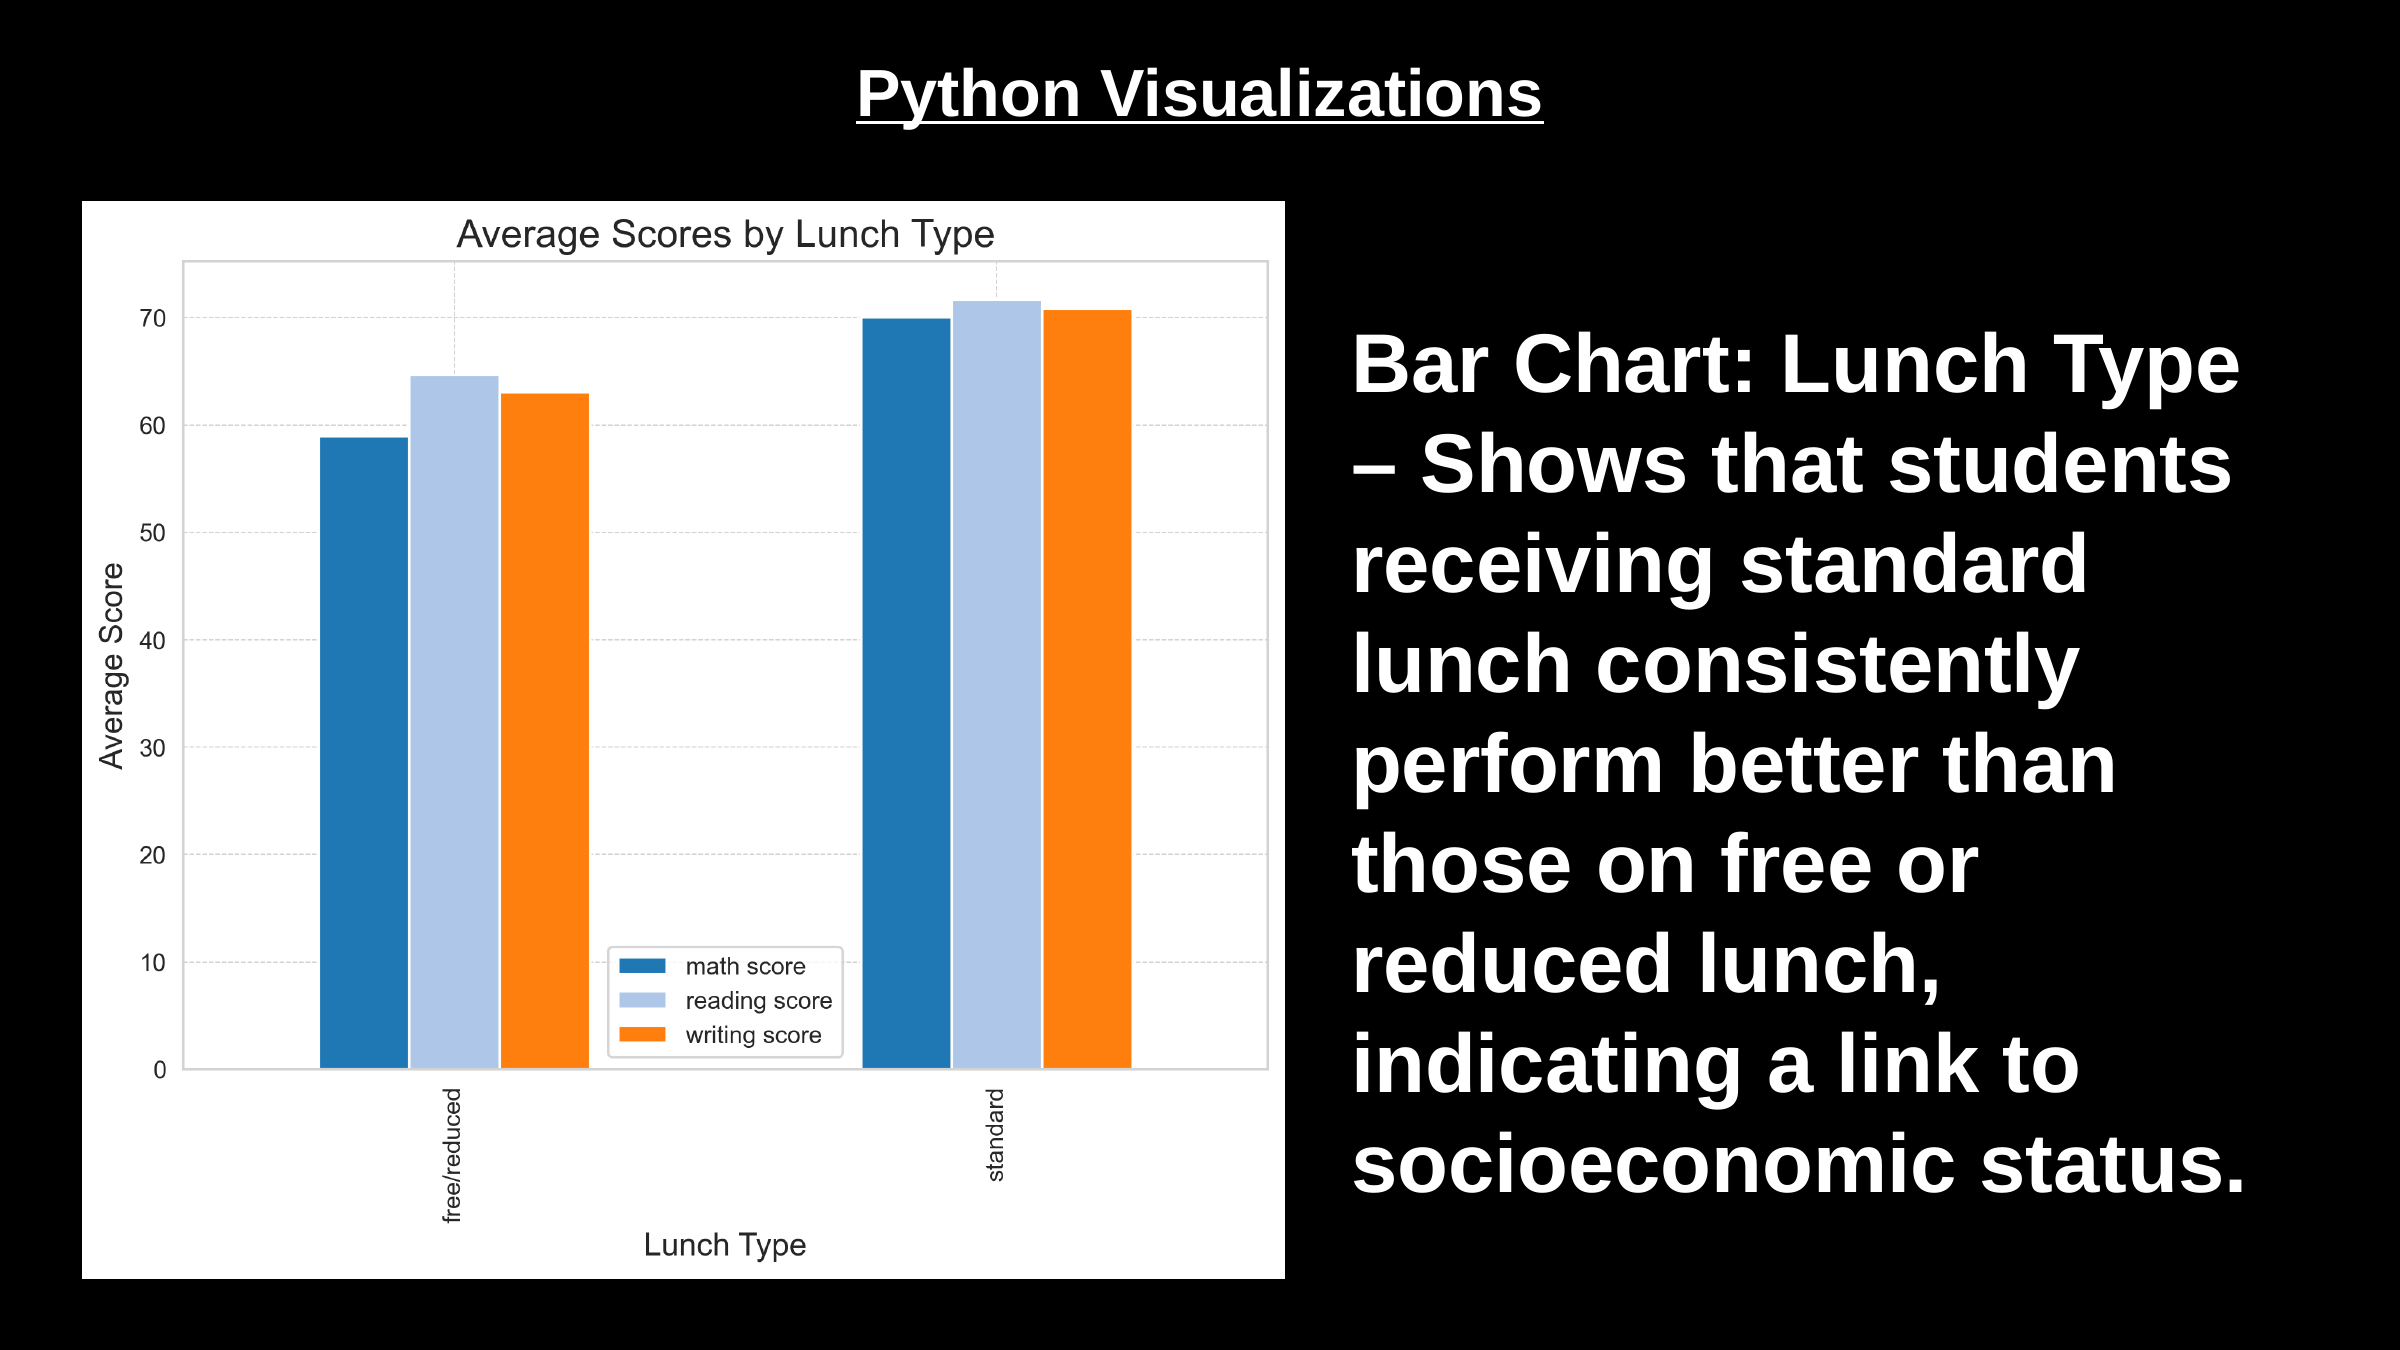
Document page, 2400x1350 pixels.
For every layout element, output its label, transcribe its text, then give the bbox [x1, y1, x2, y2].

picture [82, 201, 1285, 1279]
text_box Python Visualizations [730, 14, 1670, 131]
text_box Bar Chart: Lunch Type – Shows that students receiving standard lunch consistently perform better than those on free or reduced lunch, indicating a link to socioeconomic status. [1336, 301, 2276, 1217]
